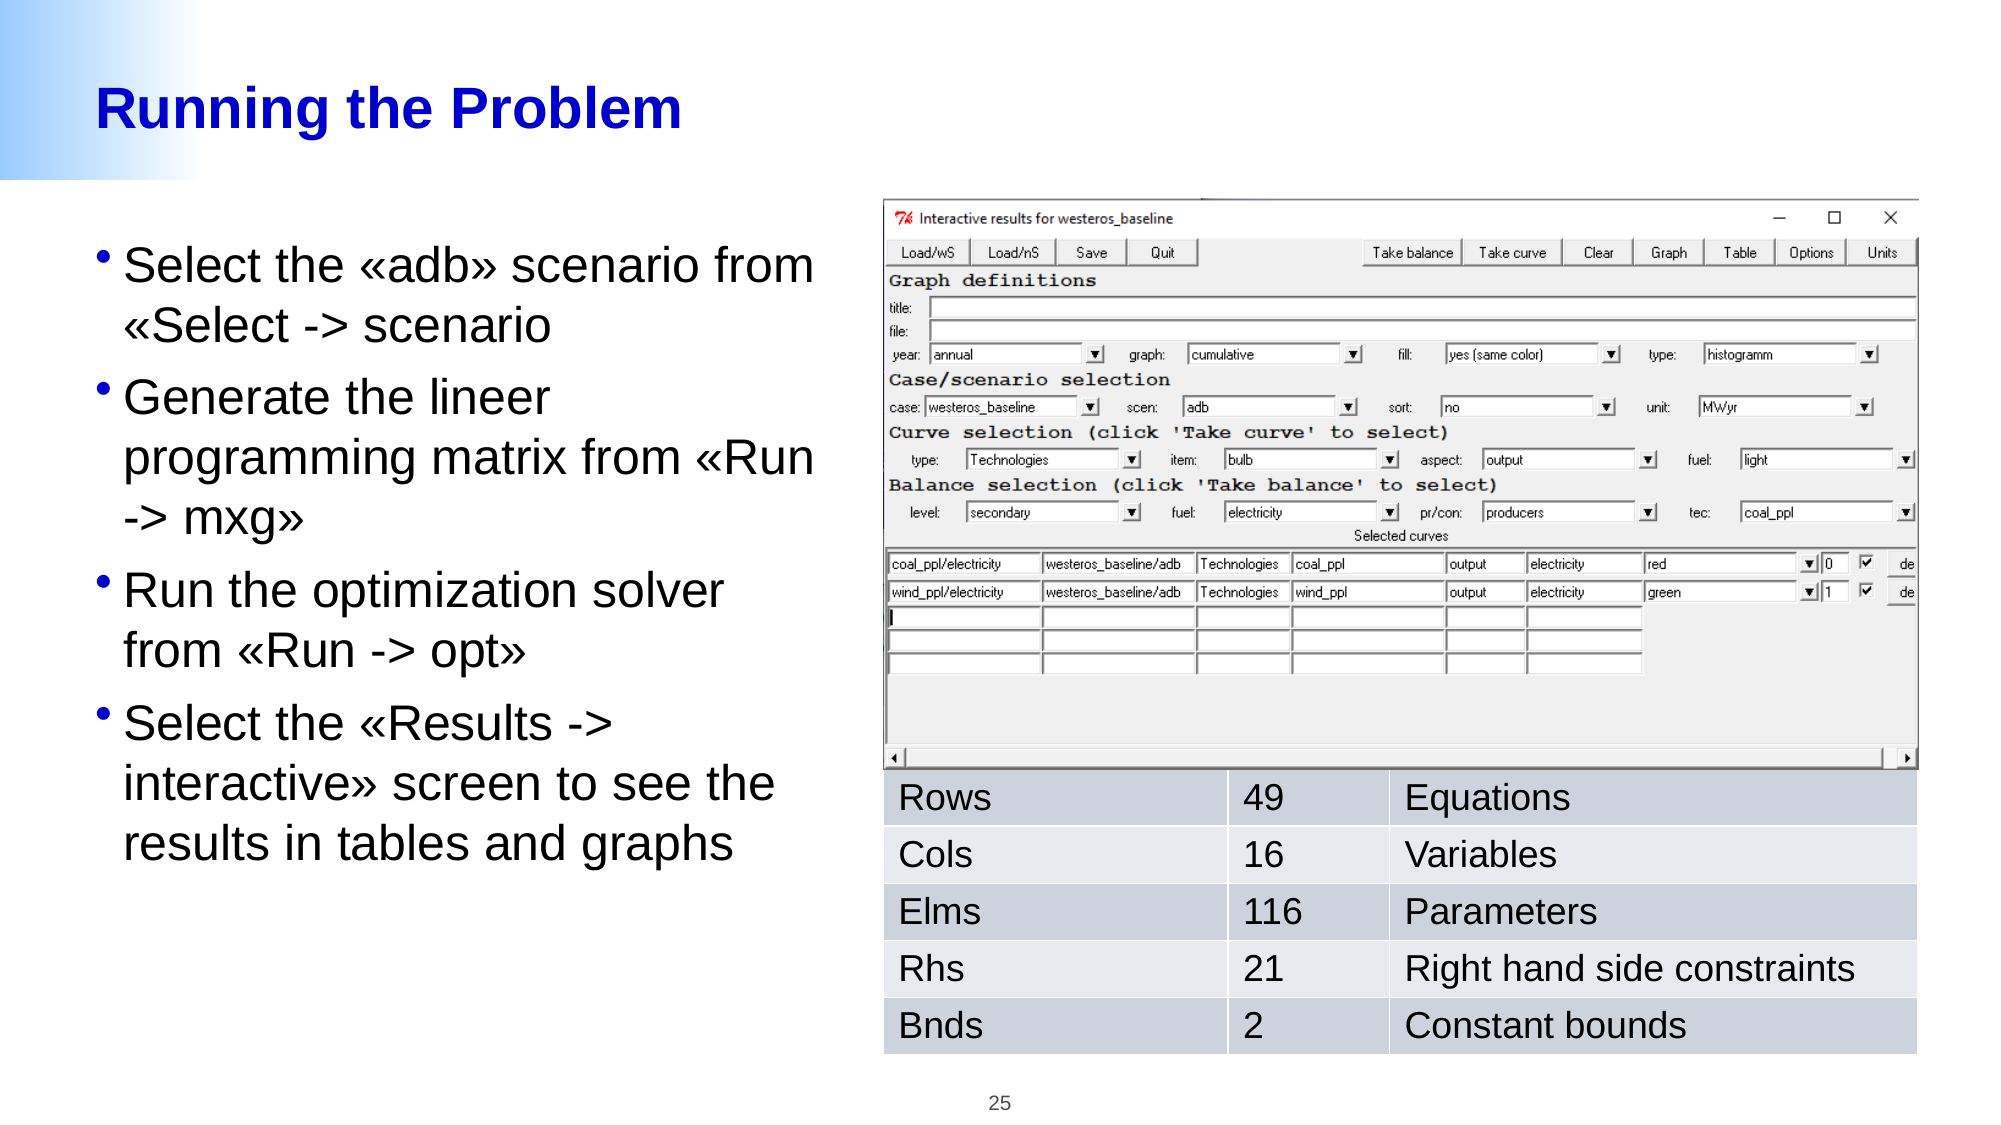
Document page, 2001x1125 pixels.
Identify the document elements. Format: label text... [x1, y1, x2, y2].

title Running the Problem [79, 29, 1921, 181]
table_cell 21 [1229, 941, 1389, 997]
list Select the «adb» scenario from «Select -> scenario Generate the lineer programming matrix from «Run -> mxg» Run the optimization solver from «Run -> opt» Select the «Results -> interactive» screen to see the results in tables and graphs [79, 224, 853, 1035]
table_header Equations [1390, 778, 1917, 825]
table_cell Variables [1390, 827, 1917, 883]
table_cell 16 [1229, 827, 1389, 883]
table_header Rows [884, 778, 1227, 825]
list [883, 198, 1919, 770]
table_cell 116 [1229, 884, 1389, 940]
table_cell Bnds [884, 998, 1227, 1054]
table_cell Parameters [1390, 884, 1917, 940]
table_cell Right hand side constraints [1390, 941, 1917, 997]
table_header 49 [1229, 779, 1389, 825]
table_cell 2 [1229, 998, 1389, 1054]
table_cell Cols [884, 827, 1227, 883]
table_cell Elms [884, 884, 1227, 940]
table_cell Rhs [884, 941, 1227, 997]
table_cell Constant bounds [1390, 998, 1917, 1054]
